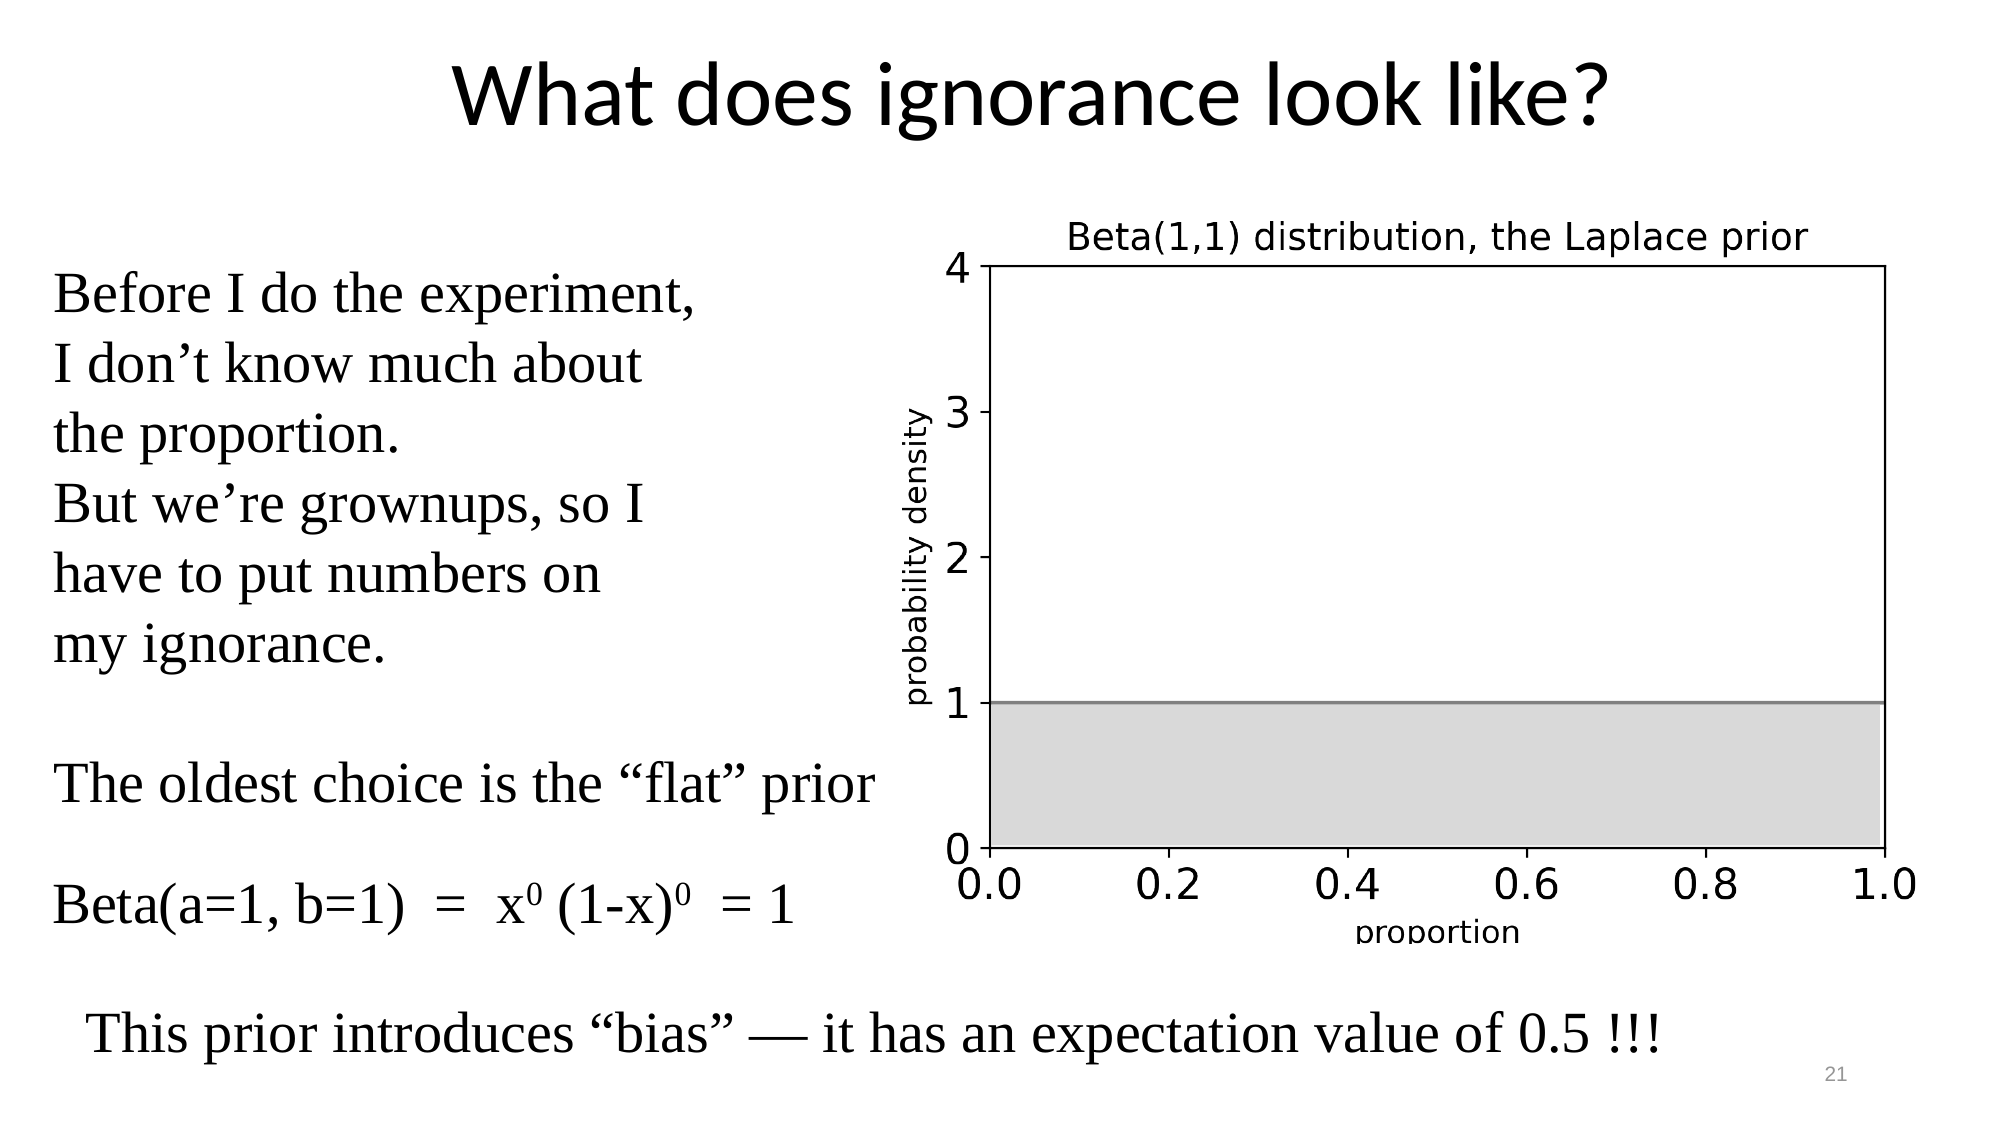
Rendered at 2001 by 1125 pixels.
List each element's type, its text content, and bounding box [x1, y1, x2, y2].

picture [844, 173, 2000, 944]
title What does ignorance look like? [264, 10, 1800, 182]
text_box Before I do the experiment, I don’t know much about the proportion. But we’re grownups, so I have to put numbers on my ignorance. The oldest choice is the “flat” prior [38, 247, 844, 822]
text_box This prior introduces “bias” — it has an expectation value of 0.5 !!! [70, 986, 1680, 1072]
slide_number 21 [1412, 1042, 1863, 1103]
text_box Beta(a=1, b=1) = x0 (1-x)0 = 1 [37, 857, 827, 943]
